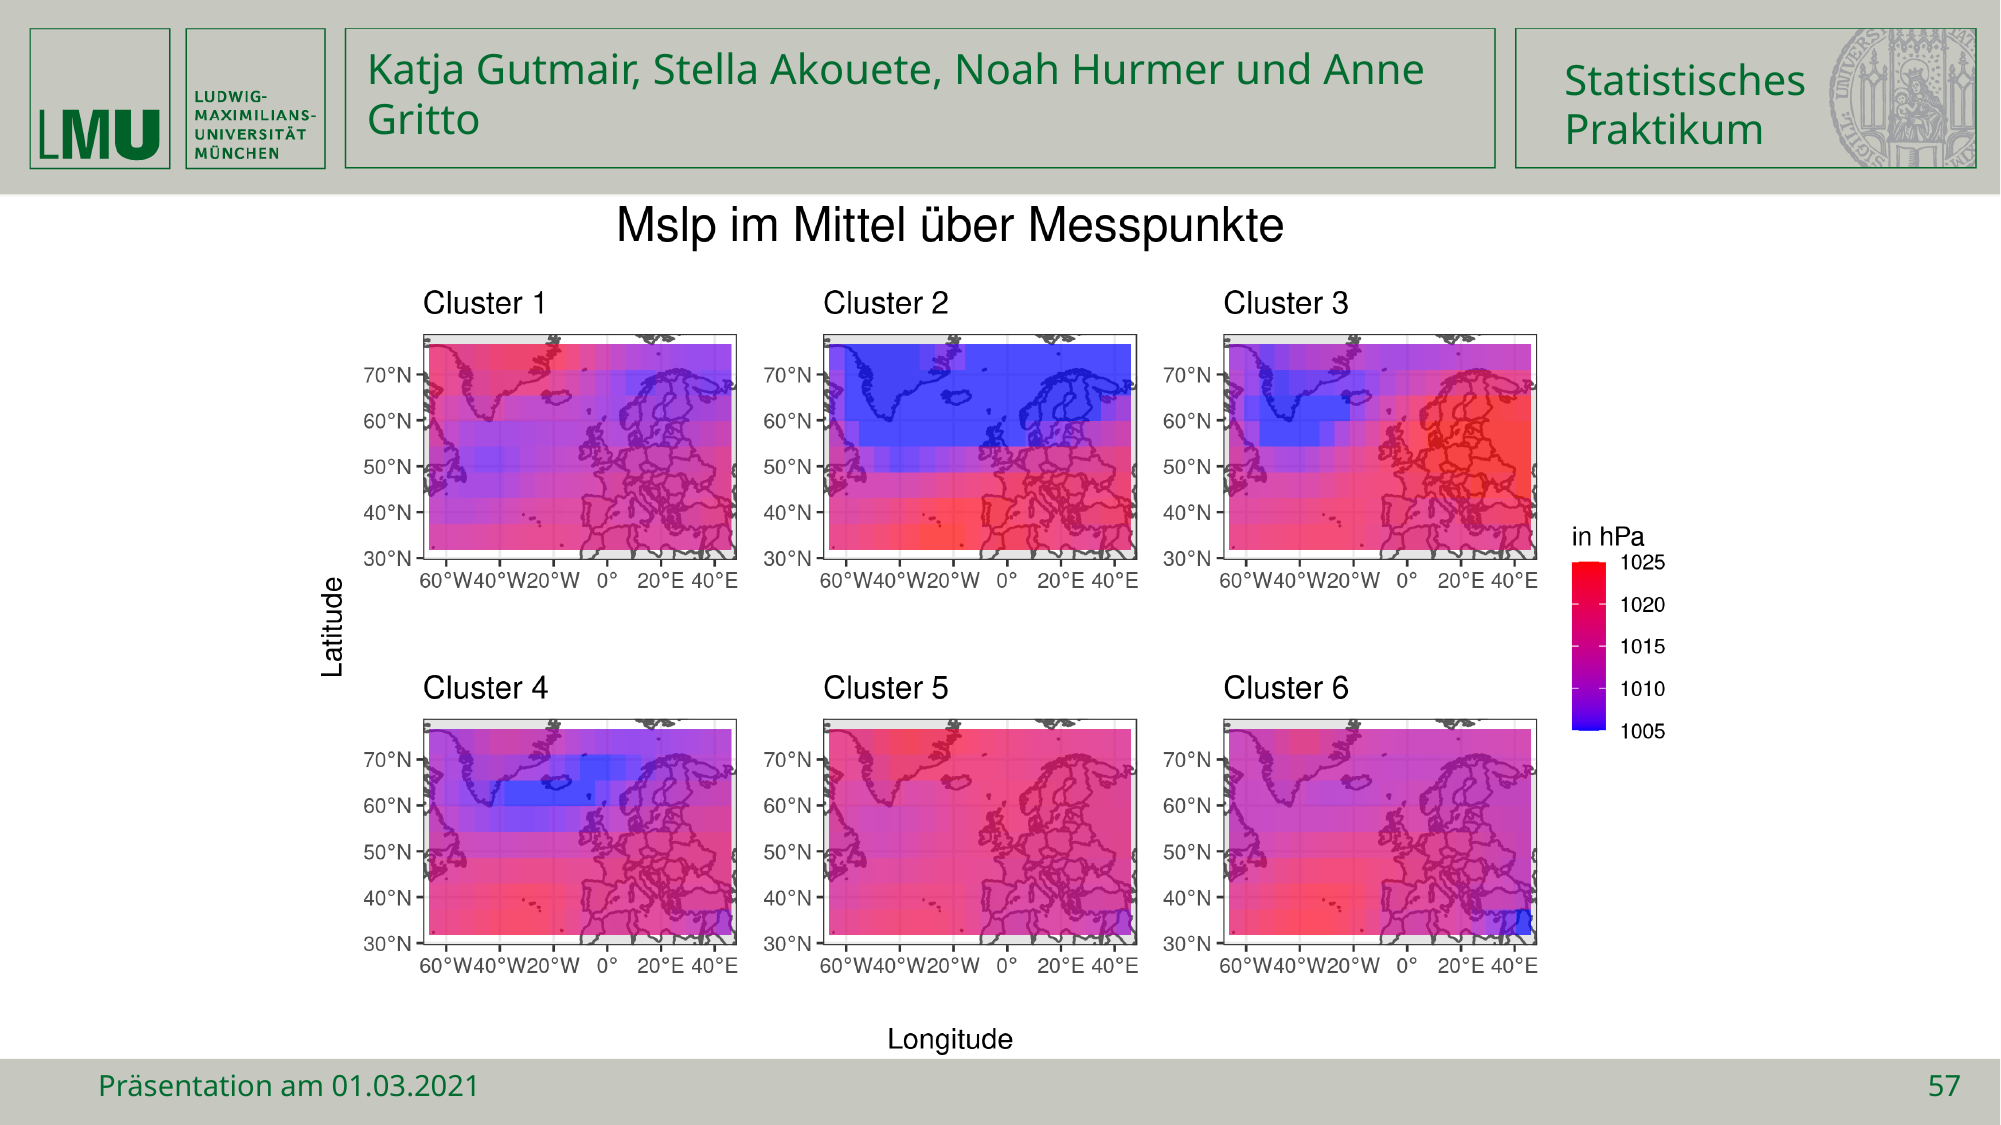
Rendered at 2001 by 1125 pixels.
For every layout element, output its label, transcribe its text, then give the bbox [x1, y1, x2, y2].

text_box Präsentation am 01.03.2021 [83, 1059, 1775, 1108]
text_box 57 [1803, 1059, 1977, 1108]
text_box Statistisches Praktikum [1549, 46, 1833, 161]
picture [0, 0, 2001, 1125]
text_box [1525, 30, 1821, 161]
text_box Katja Gutmair, Stella Akouete, Noah Hurmer und Anne Gritto [352, 74, 1463, 150]
picture [316, 197, 1684, 1058]
